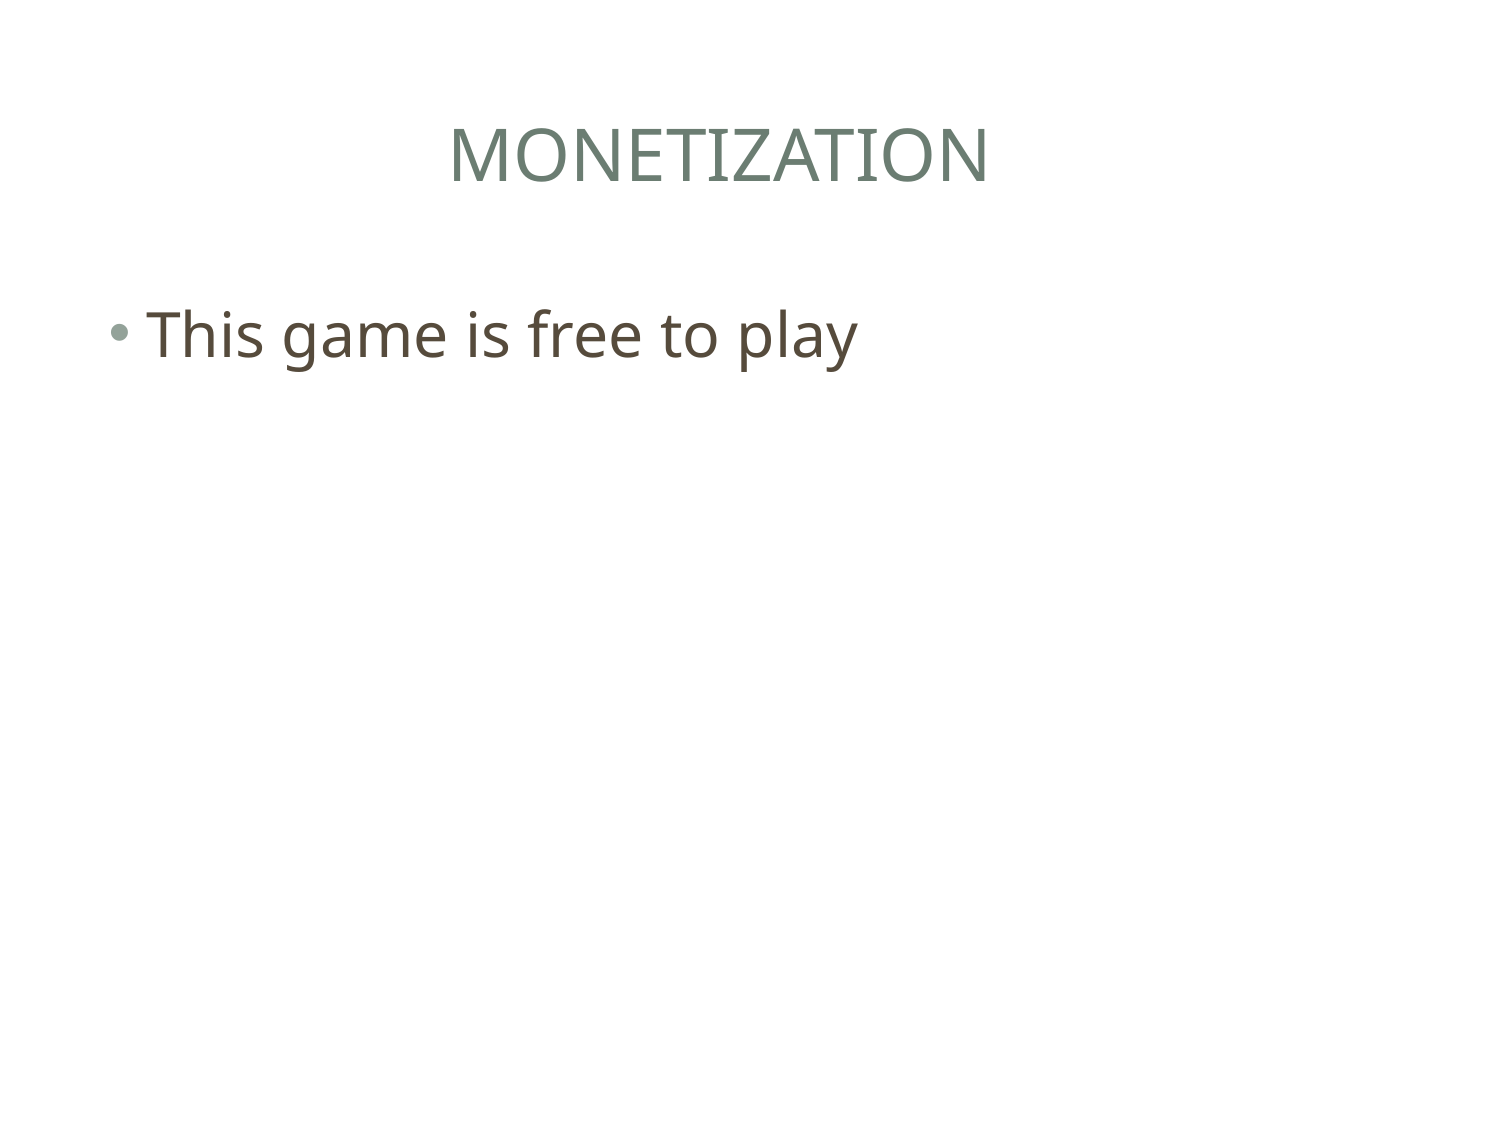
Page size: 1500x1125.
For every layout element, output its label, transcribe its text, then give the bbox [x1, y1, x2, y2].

text_box Monetization [69, 66, 1425, 238]
text_box This game is free to play [74, 287, 1425, 1005]
